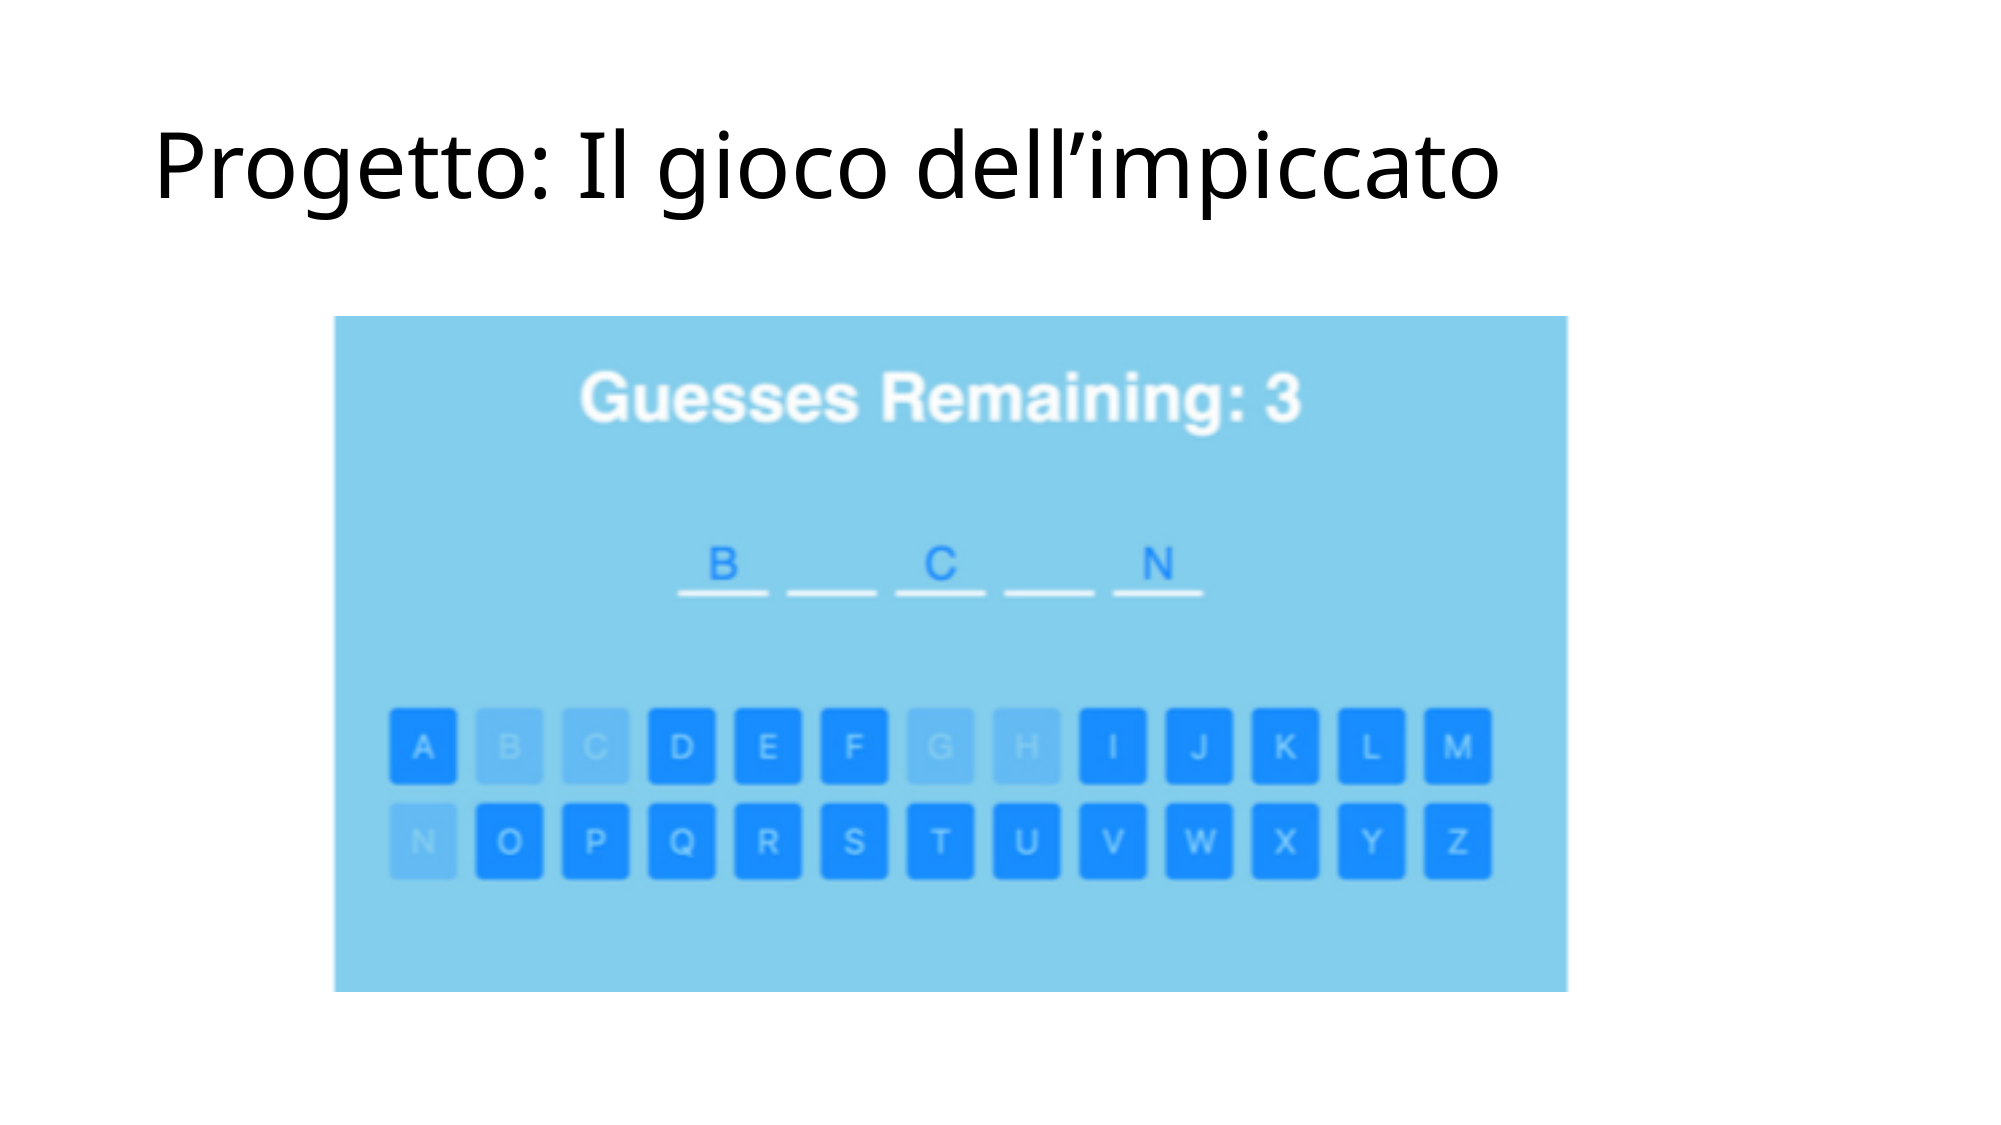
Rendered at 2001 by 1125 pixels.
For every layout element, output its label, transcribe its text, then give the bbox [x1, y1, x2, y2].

title Progetto: Il gioco dell’impiccato [137, 59, 1863, 278]
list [331, 316, 1580, 992]
